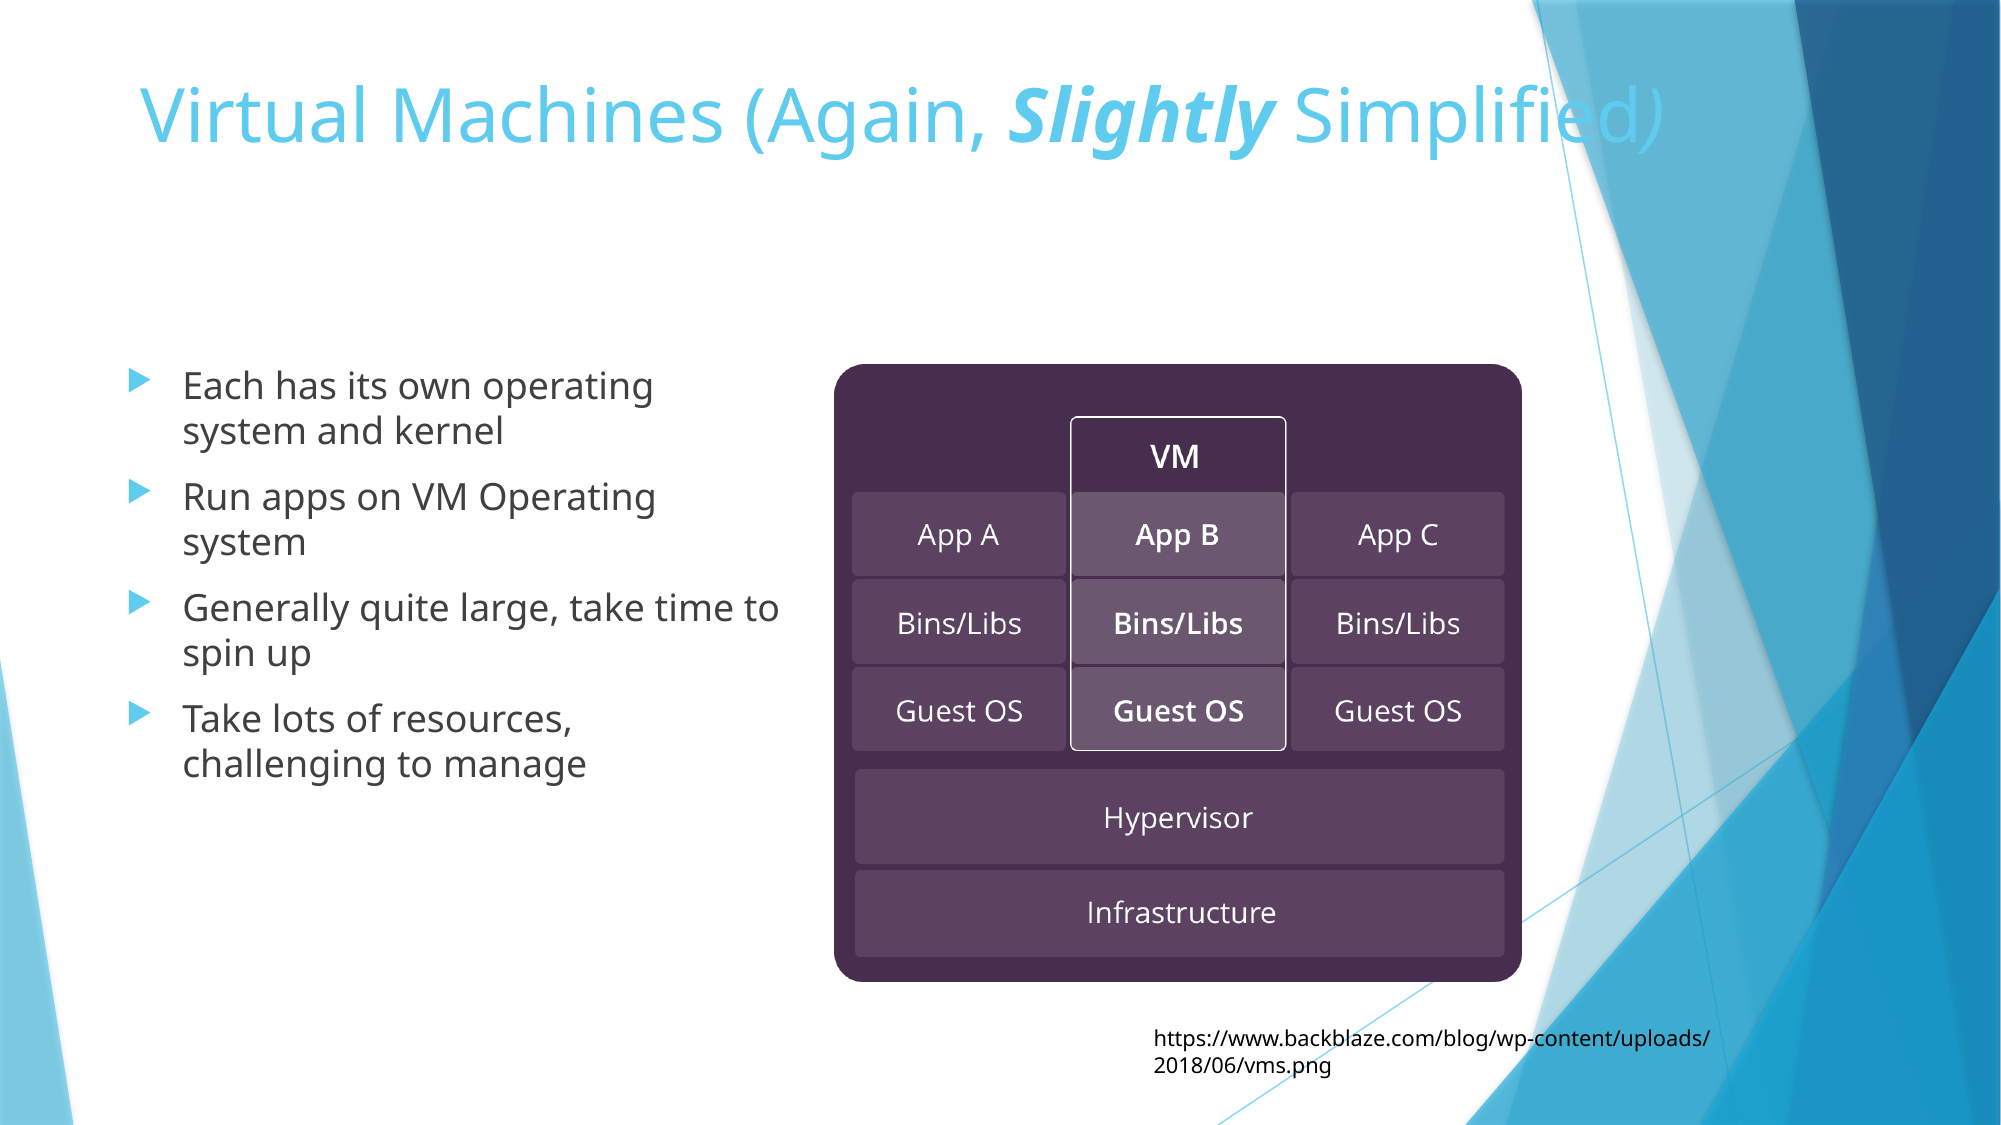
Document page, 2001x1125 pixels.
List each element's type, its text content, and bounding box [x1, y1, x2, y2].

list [834, 363, 1522, 982]
title Virtual Machines (Again, Slightly Simplified) [125, 59, 1850, 278]
list Each has its own operating system and kernel Run apps on VM Operating system Generally quite large, take time to spin up Take lots of resources, challenging to manage [111, 354, 798, 992]
text_box https://www.backblaze.com/blog/wp-content/uploads/2018/06/vms.png [1138, 1017, 1742, 1085]
